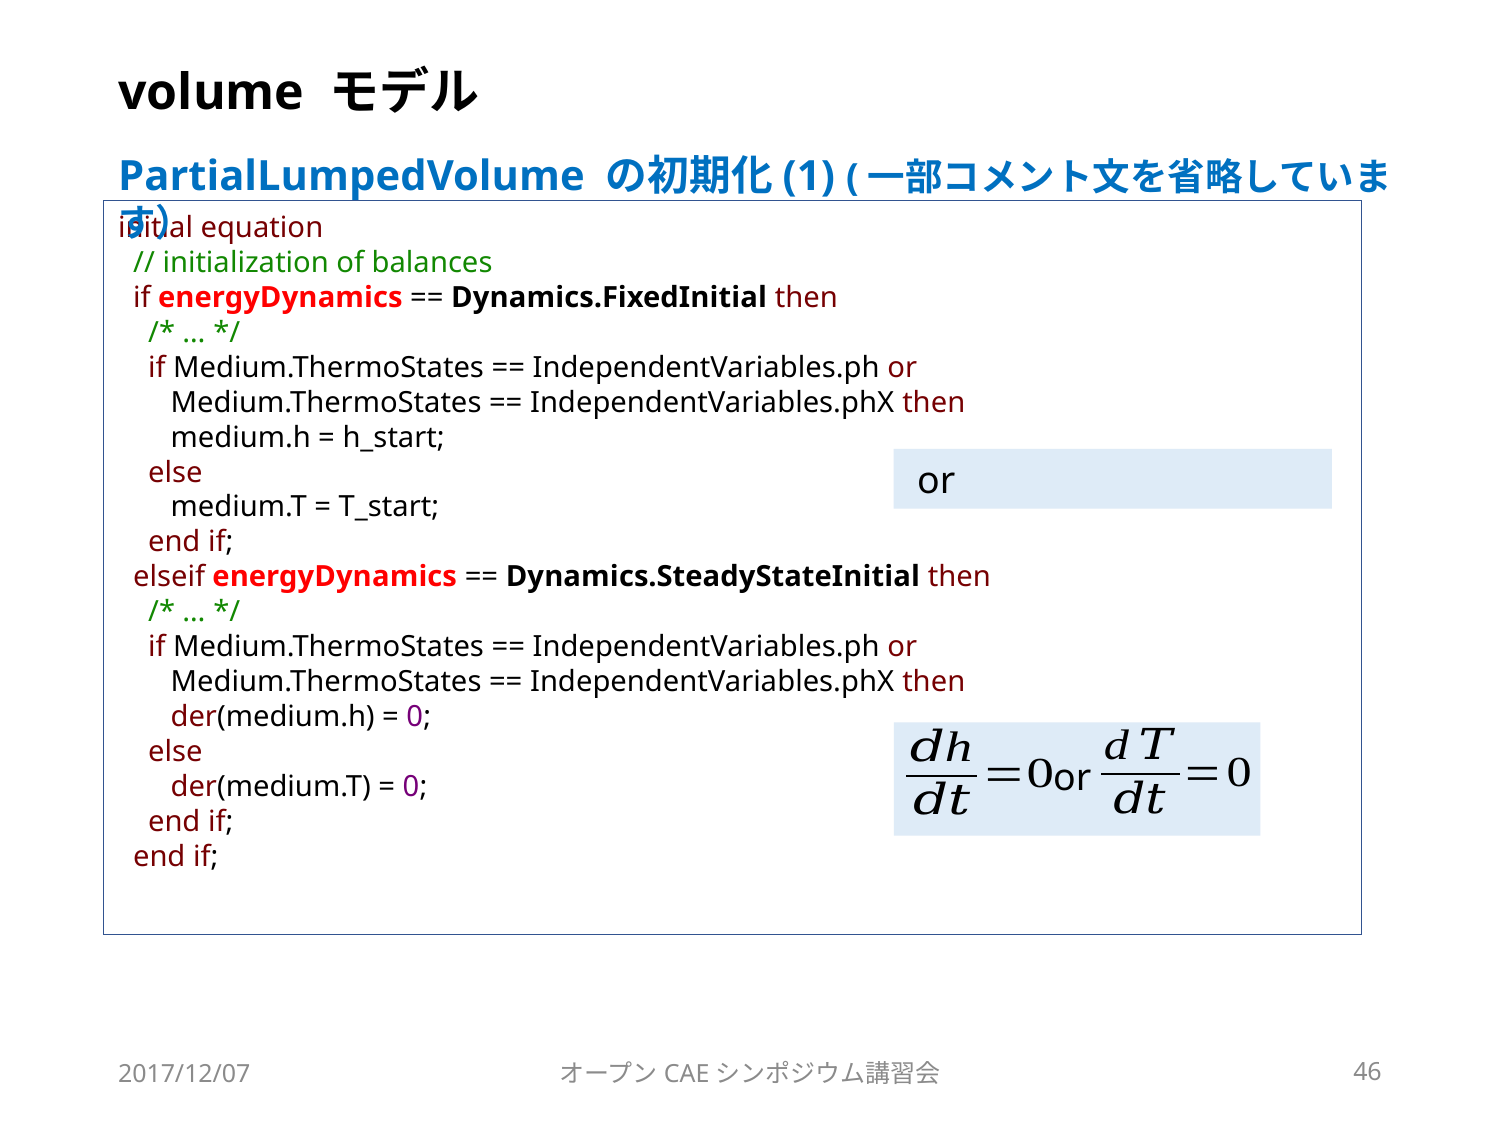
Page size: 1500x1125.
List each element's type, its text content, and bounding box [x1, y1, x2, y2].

footer オープンCAEシンポジウム講習会 [496, 1042, 1004, 1103]
slide_number 46 [1059, 1042, 1397, 1103]
text_box initial equation // initialization of balances if energyDynamics == Dynamics.FixedInitial then /* … */ if Medium.ThermoStates == IndependentVariables.ph or Medium.ThermoStates == IndependentVariables.phX then medium.h = h_start; else medium.T = T_start; end if; elseif energyDynamics == Dynamics.SteadyStateInitial then /* … */ if Medium.ThermoStates == IndependentVariables.ph or Medium.ThermoStates == IndependentVariables.phX then der(medium.h) = 0; else der(medium.T) = 0; end if; end if; [103, 252, 1362, 935]
title volume モデル [103, 59, 1397, 141]
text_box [893, 722, 1261, 836]
text_box PartialLumpedVolume の初期化(1) (一部コメント文を省略しています） [103, 141, 1469, 252]
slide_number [103, 1042, 441, 1103]
